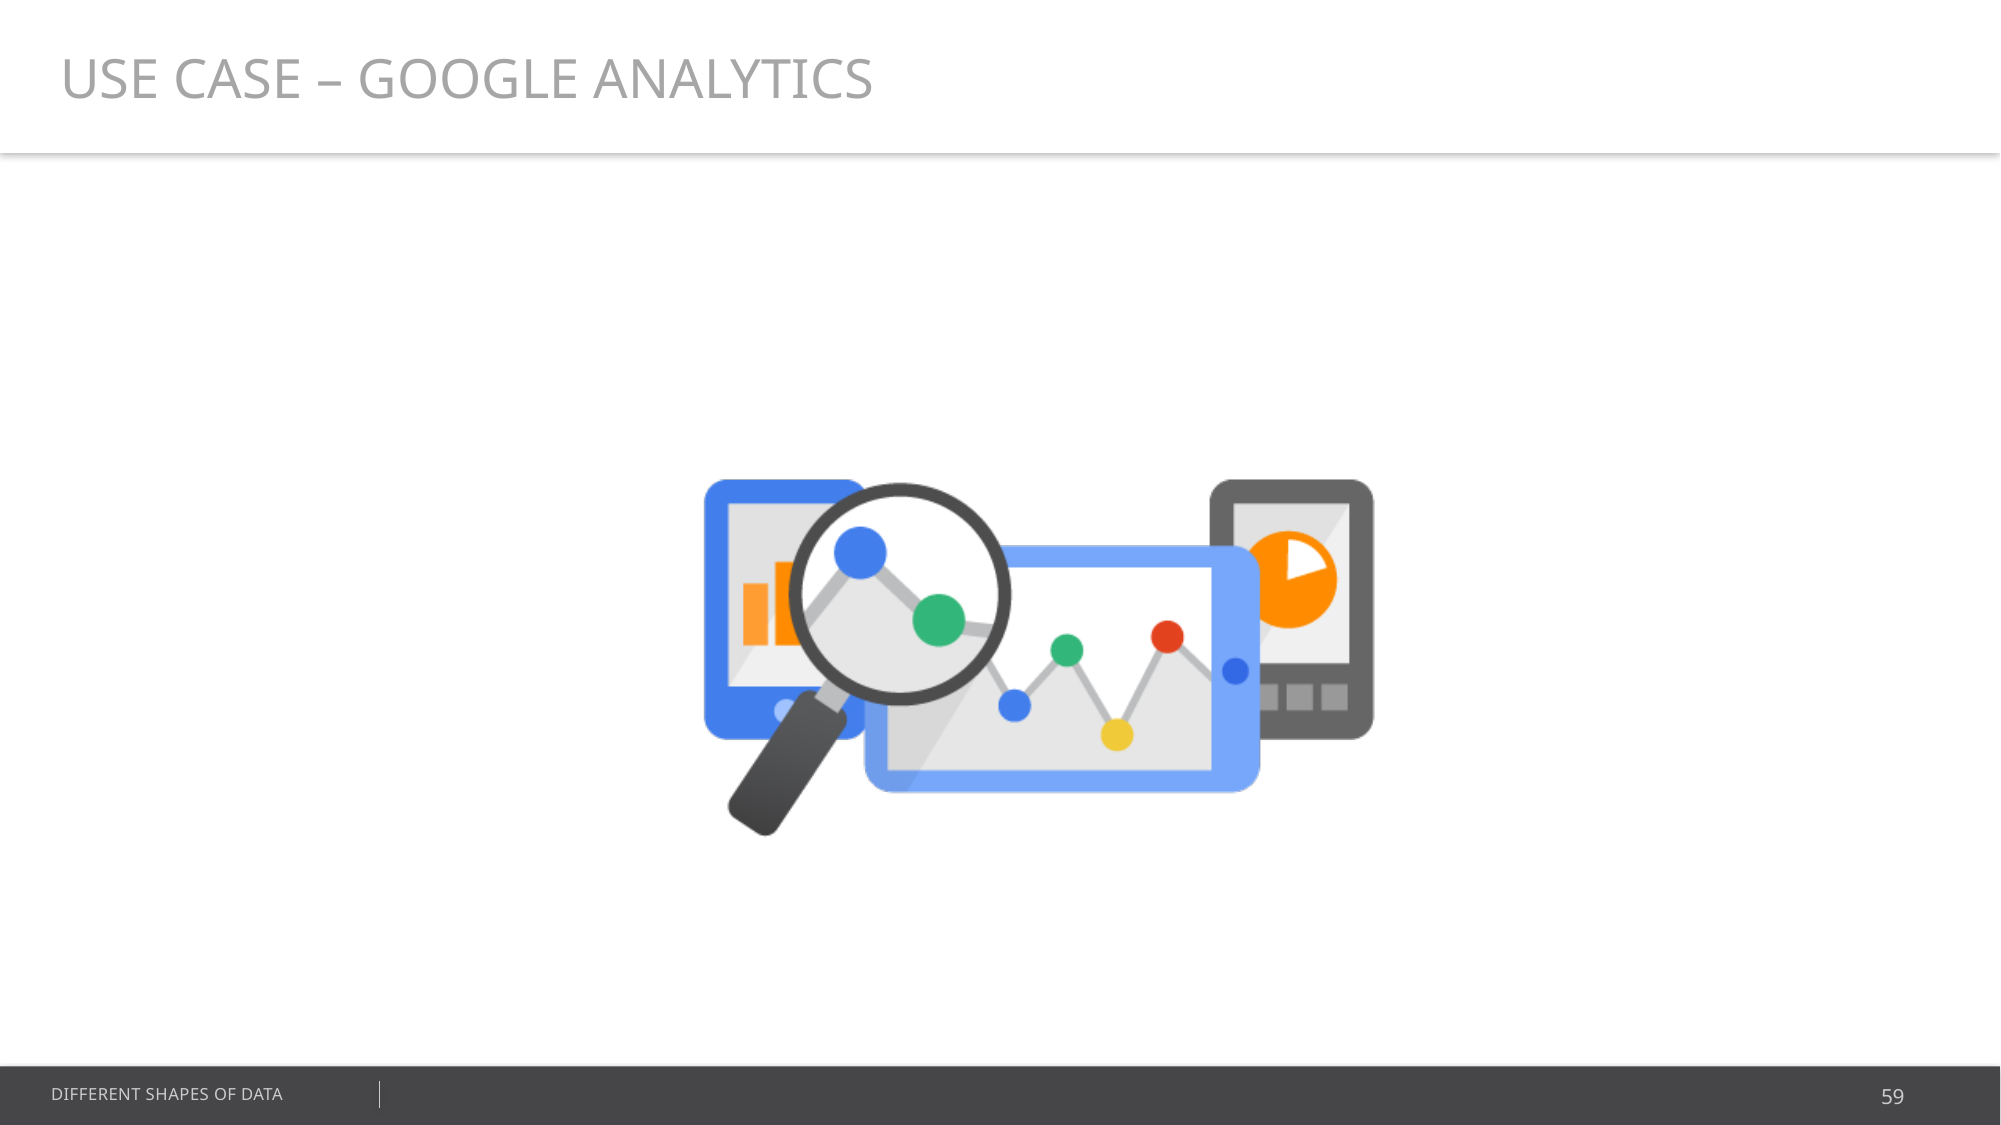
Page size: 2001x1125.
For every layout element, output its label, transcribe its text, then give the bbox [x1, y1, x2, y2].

picture [695, 386, 1384, 903]
list USE CASE – GOOGLE ANALYTICS [0, 0, 2000, 153]
